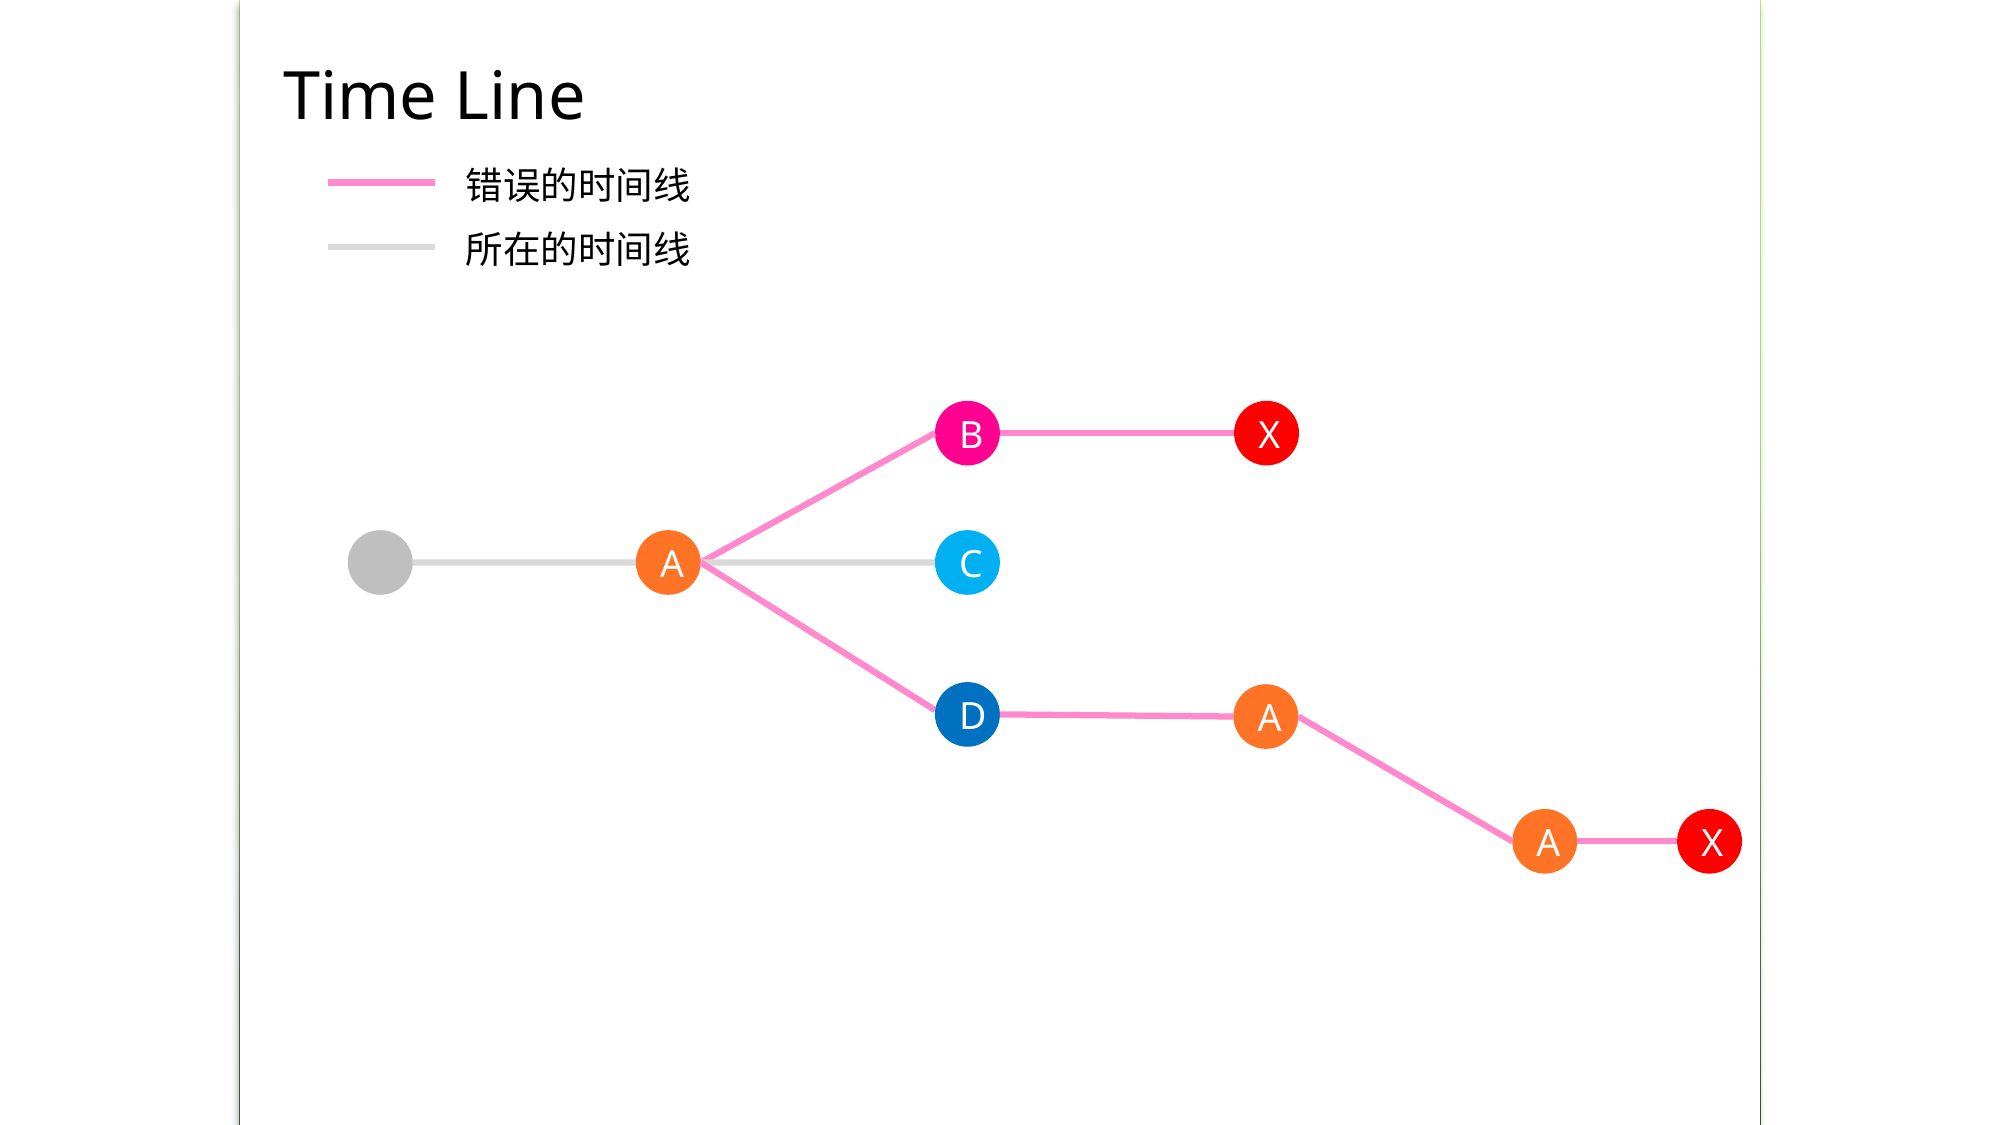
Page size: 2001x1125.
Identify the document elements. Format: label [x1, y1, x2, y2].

picture [239, 0, 1761, 1125]
text_box [700, 433, 935, 562]
text_box [1298, 716, 1513, 842]
text_box [700, 562, 935, 711]
